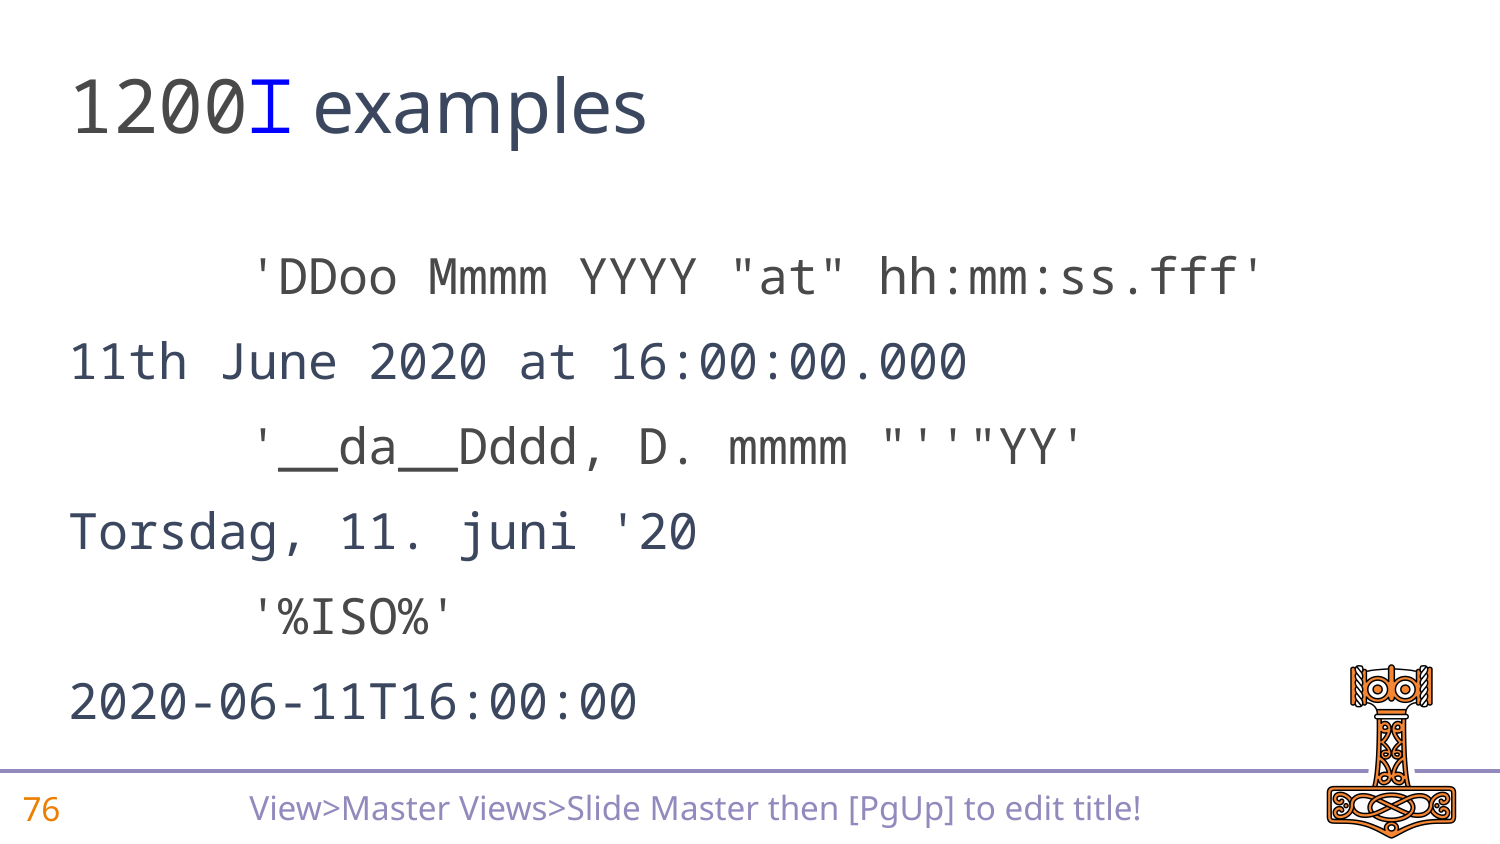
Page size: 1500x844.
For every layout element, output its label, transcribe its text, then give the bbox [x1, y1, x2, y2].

picture [1320, 754, 1461, 844]
list 'DDoo Mmmm YYYY "at" hh:mm:ss.fff' 11th June 2020 at 16:00:00.000 '__da__Dddd, D. mmmm "''"YY' Torsdag, 11. juni '20 '%ISO%' 2020-06-11T16:00:00 [53, 237, 1500, 754]
title 1200⌶ examples [53, 43, 1203, 157]
